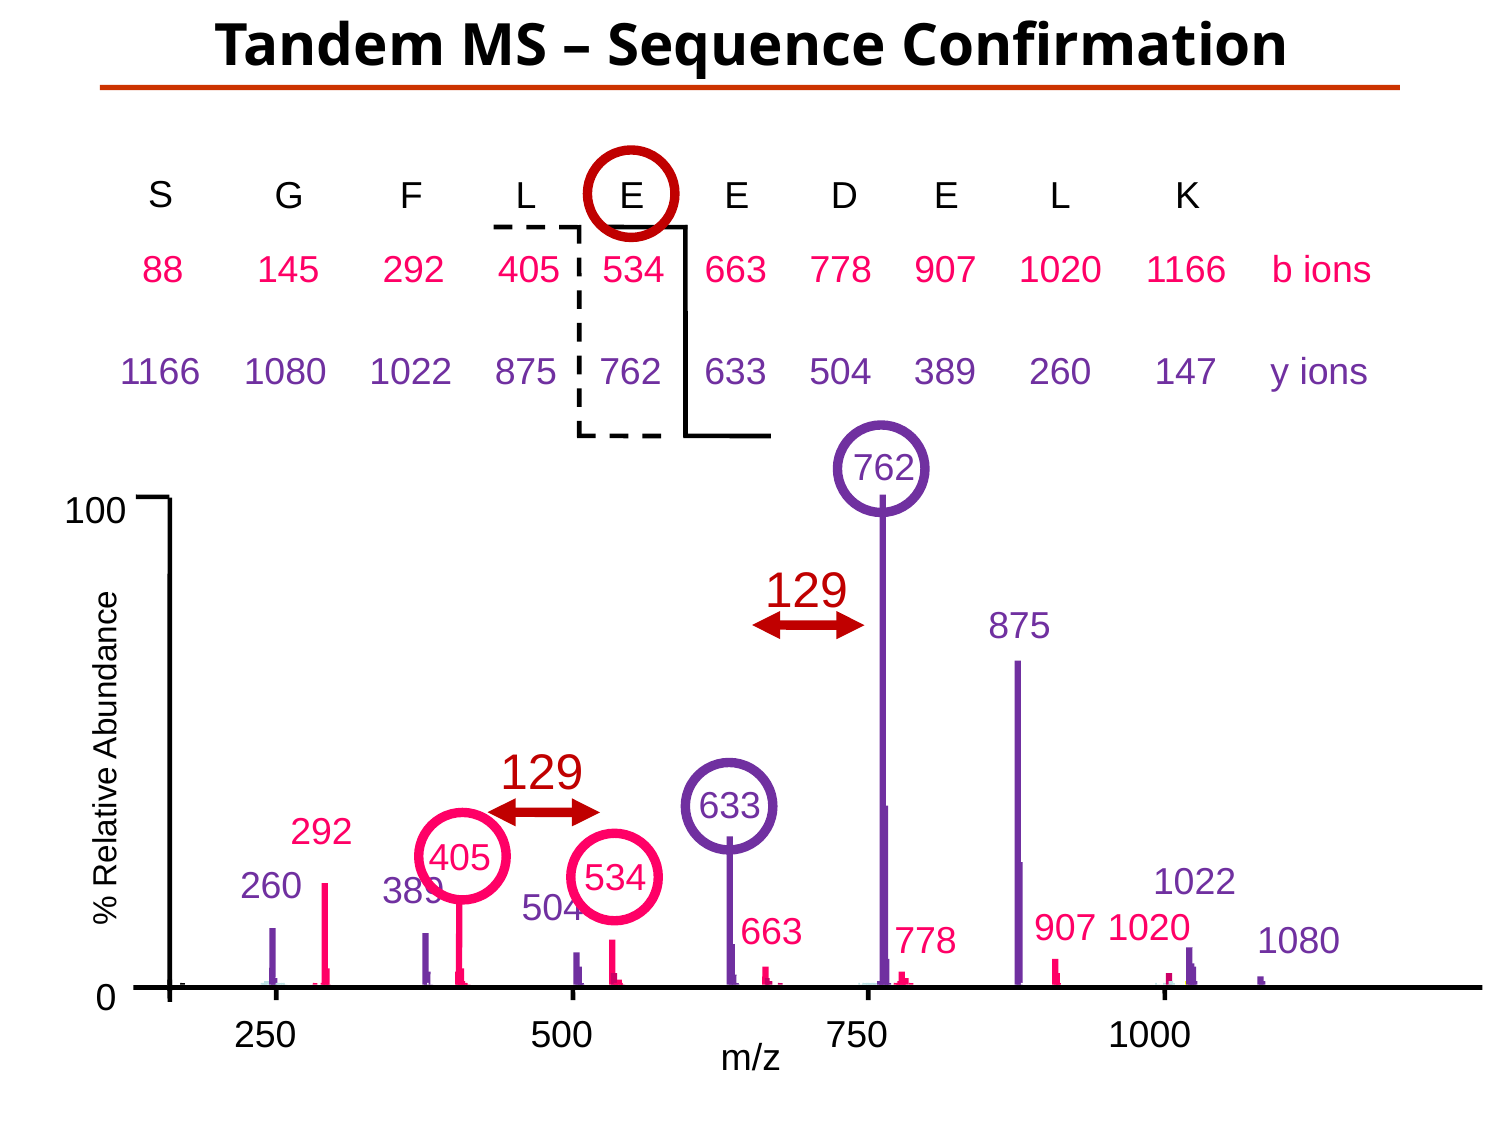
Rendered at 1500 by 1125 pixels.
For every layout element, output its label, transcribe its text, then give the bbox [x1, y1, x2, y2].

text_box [48, 435, 1483, 1086]
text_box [669, 233, 772, 438]
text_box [776, 237, 1388, 401]
text_box [603, 149, 660, 160]
text_box [856, 424, 907, 433]
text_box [103, 237, 488, 401]
text_box Tandem MS – Sequence Confirmation [199, 0, 1304, 85]
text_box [136, 162, 1213, 225]
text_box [493, 233, 665, 438]
